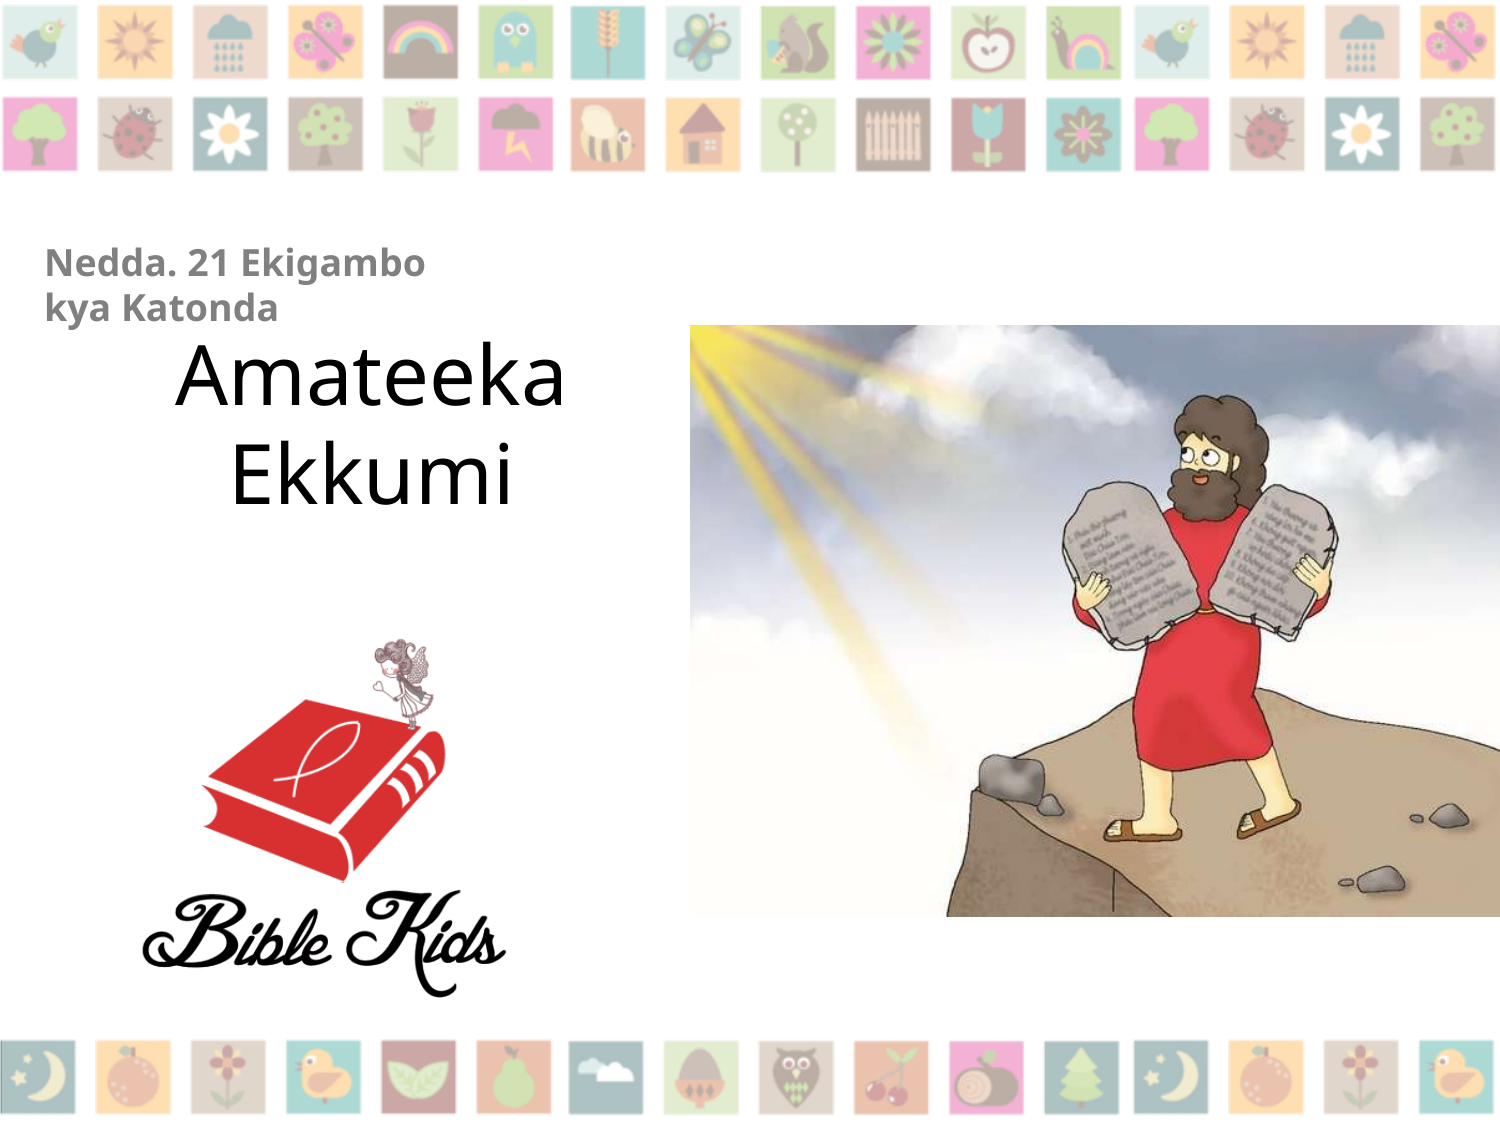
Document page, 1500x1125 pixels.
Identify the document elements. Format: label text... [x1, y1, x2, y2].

text_box Nedda. 21 Ekigambo kya Katonda [29, 231, 514, 314]
picture [690, 324, 1500, 918]
picture [117, 600, 544, 1027]
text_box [0, 3, 1500, 181]
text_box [0, 1028, 1500, 1118]
text_box Amateeka Ekkumi [29, 314, 715, 530]
